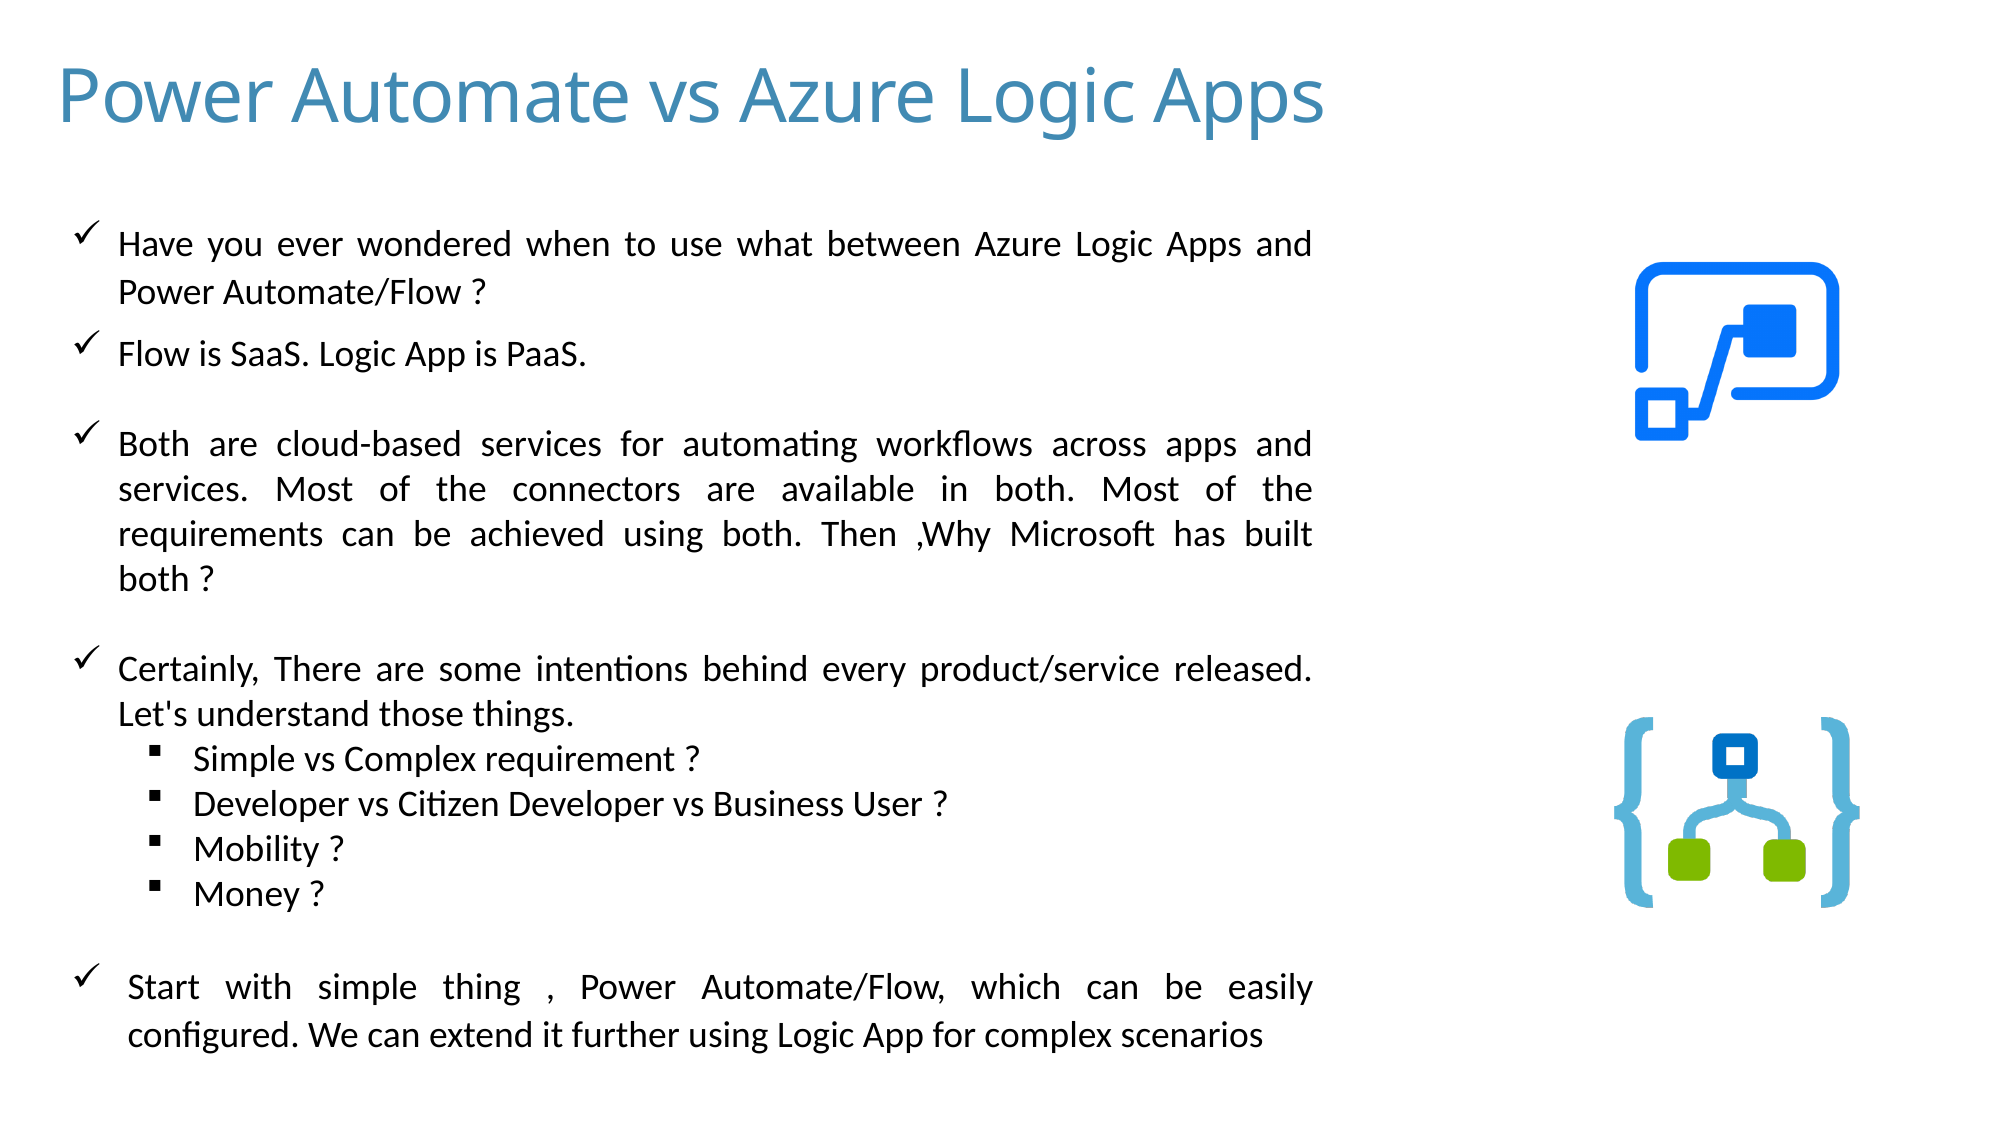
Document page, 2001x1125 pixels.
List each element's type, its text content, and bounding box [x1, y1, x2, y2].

picture [1554, 716, 1920, 909]
picture [1543, 157, 1931, 545]
title Power Automate vs Azure Logic Apps [56, 47, 1957, 139]
text_box Have you ever wondered when to use what between Azure Logic Apps and Power Automate/Flow ? Flow is SaaS. Logic App is PaaS. Both are cloud-based services for automating workflows across apps and services. Most of the connectors are available in both. Most of the requirements can be achieved using both. Then ,Why Microsoft has built both ? Certainly, There are some intentions behind every product/service released. Let's understand those things. Simple vs Complex requirement ? Developer vs Citizen Developer vs Business User ? Mobility ? Money ? Start with simple thing , Power Automate/Flow, which can be easily configured. We can extend it further using Logic App for complex scenarios [56, 208, 1330, 1125]
